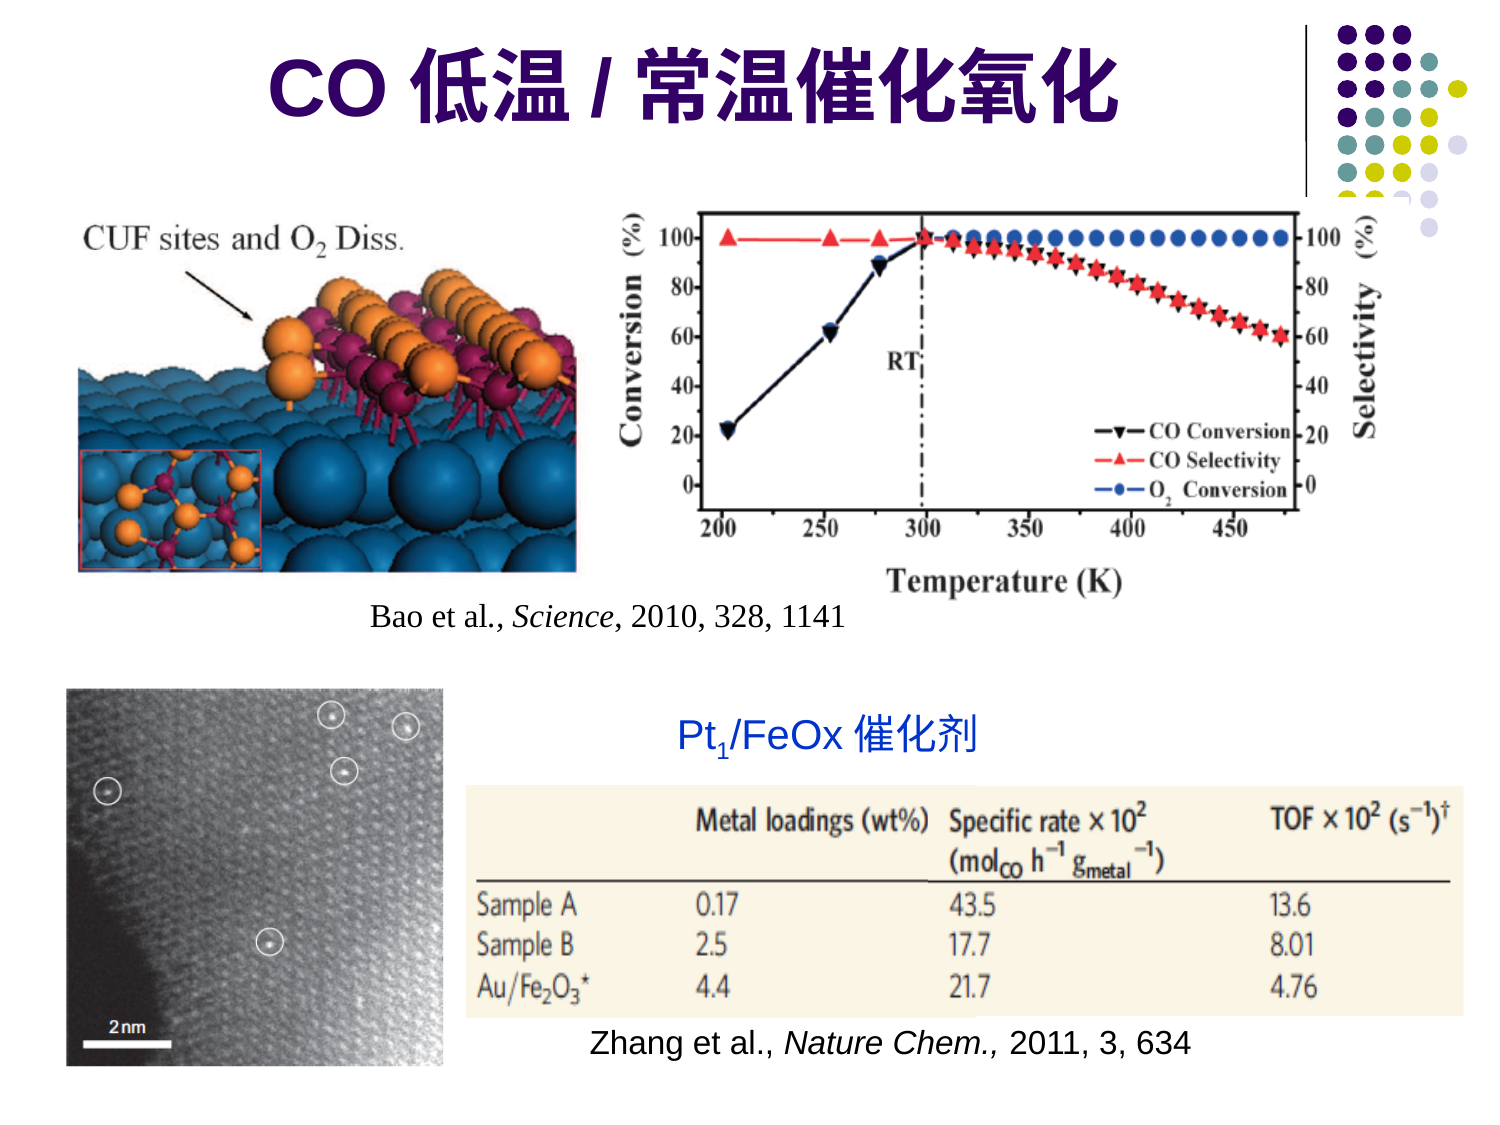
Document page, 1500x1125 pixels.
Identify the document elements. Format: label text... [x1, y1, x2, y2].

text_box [57, 684, 1469, 1071]
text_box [58, 197, 1410, 644]
title CO低温/常温催化氧化 [75, 20, 1313, 141]
